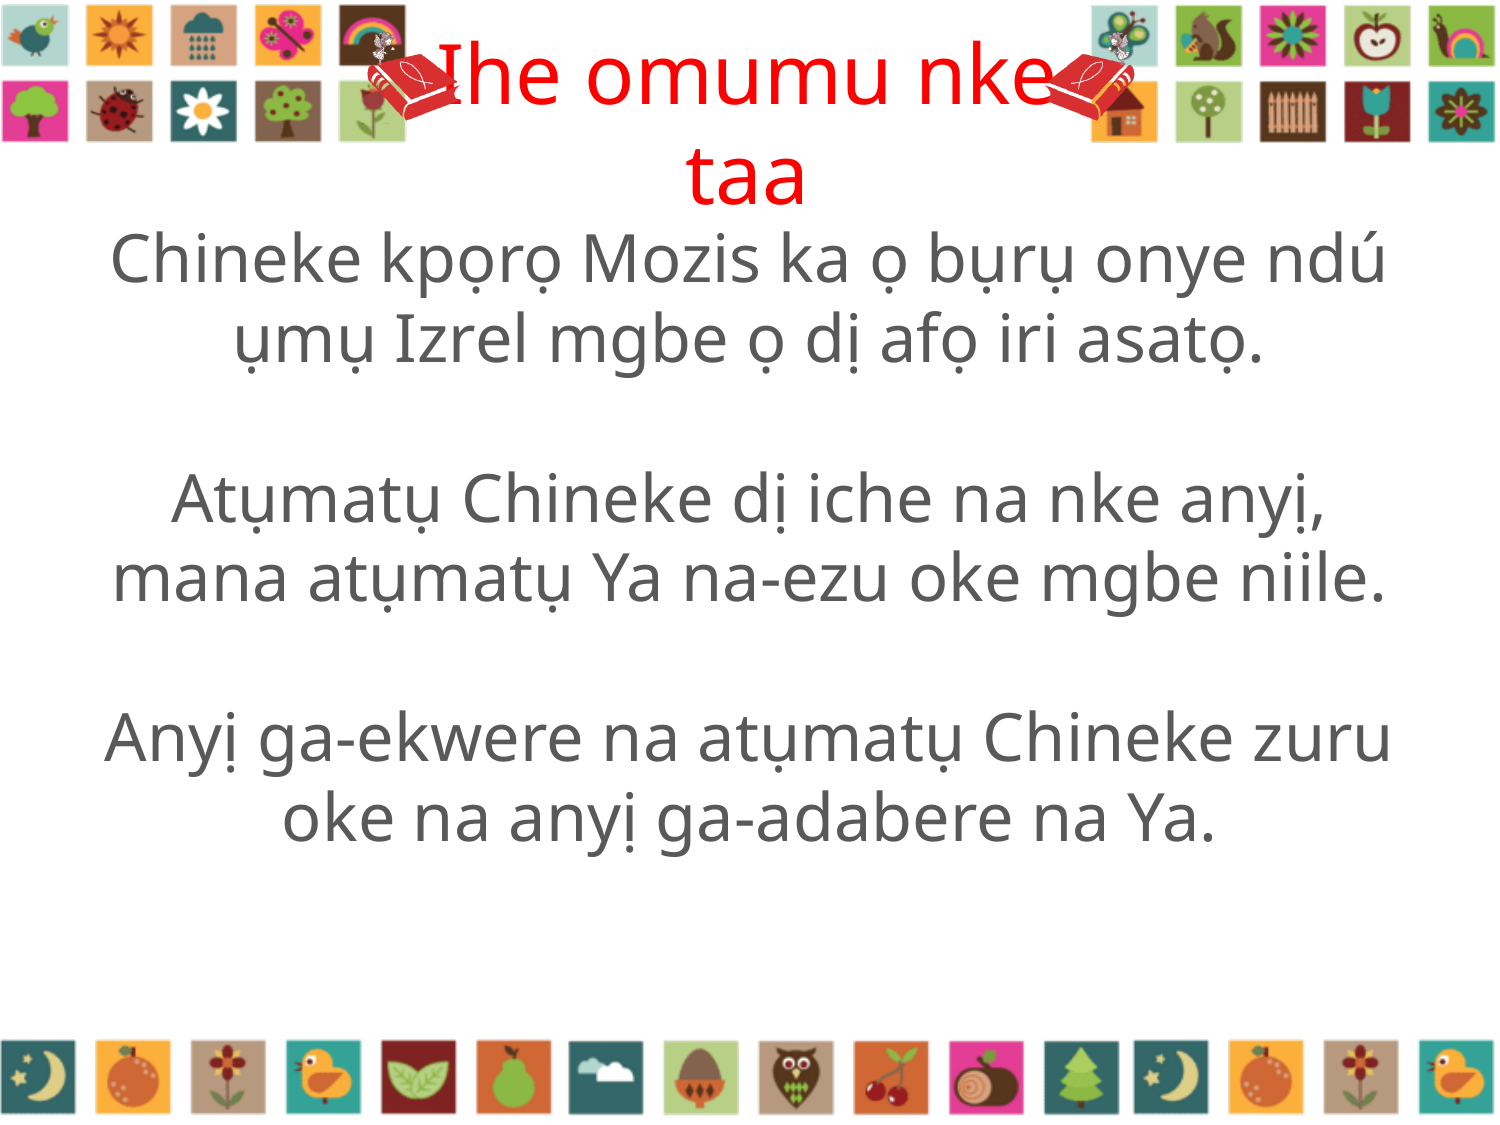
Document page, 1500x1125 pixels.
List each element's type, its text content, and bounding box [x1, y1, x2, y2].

text_box Chineke kpọrọ Mozis ka ọ bụrụ onye ndú ụmụ Izrel mgbe ọ dị afọ iri asatọ. Atụmatụ Chineke dị iche na nke anyị, mana atụmatụ Ya na-ezu oke mgbe niile. Anyị ga-ekwere na atụmatụ Chineke zuru oke na anyị ga-adabere na Ya. [76, 208, 1424, 863]
text_box Ihe omumu nke taa [414, 13, 1080, 208]
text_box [0, 1028, 1500, 1118]
picture [0, 3, 492, 150]
picture [1013, 3, 1500, 150]
